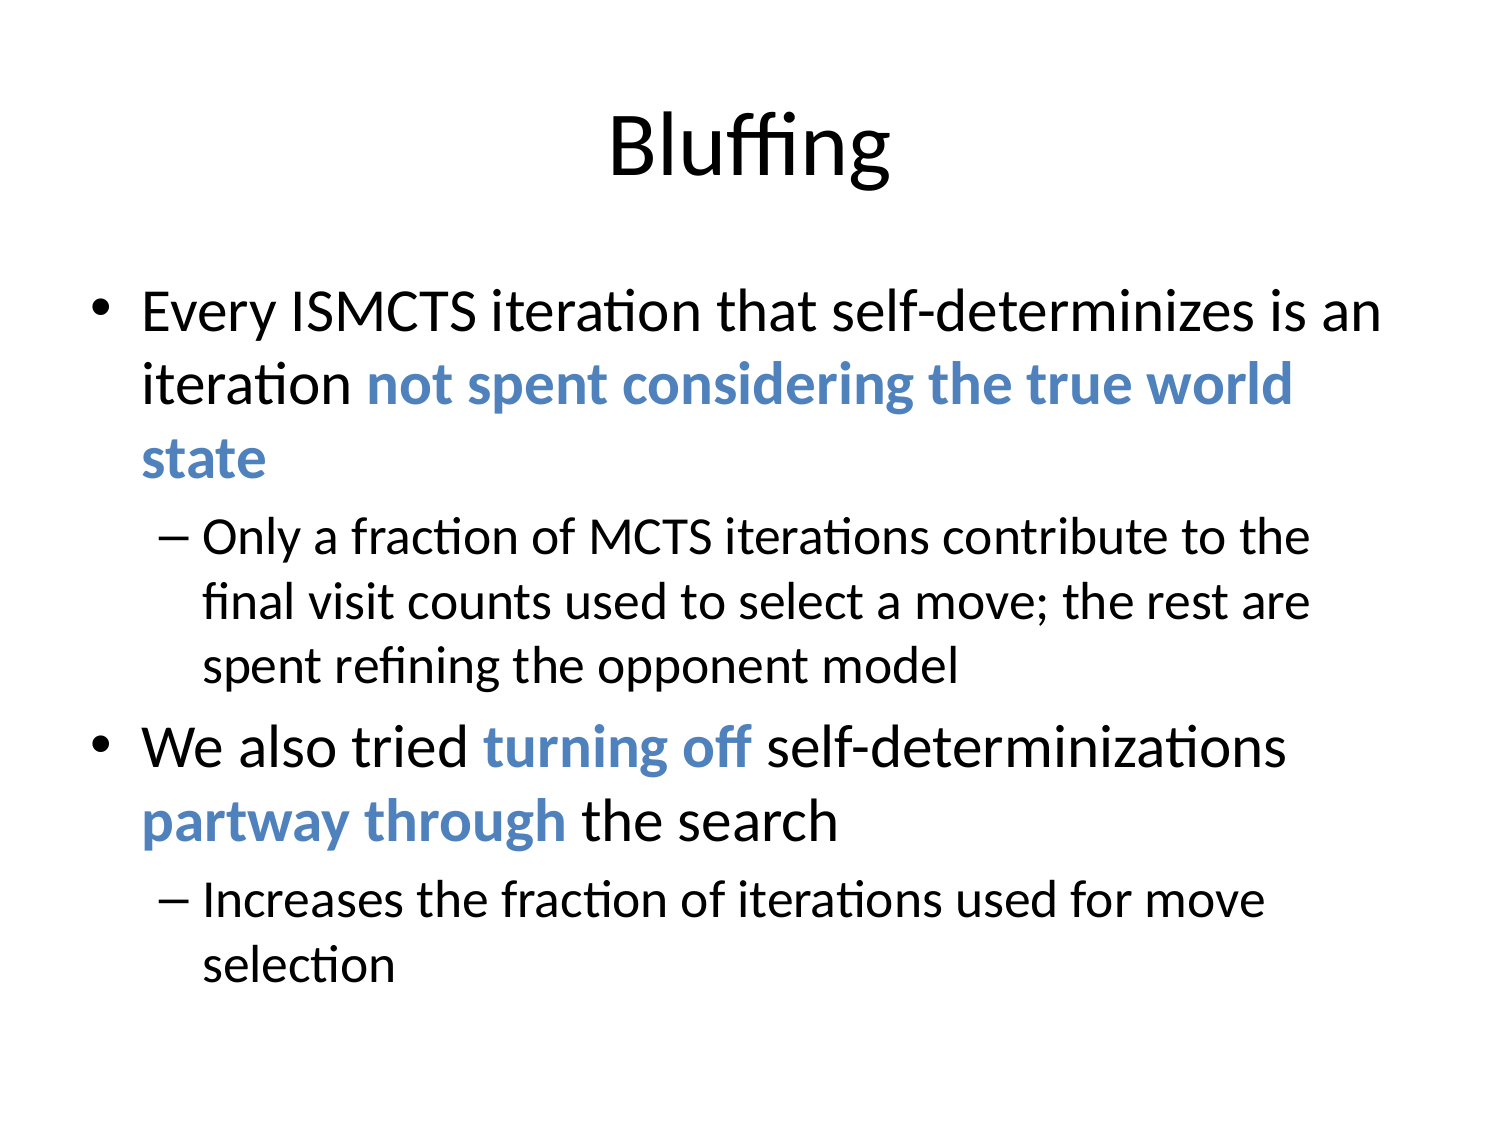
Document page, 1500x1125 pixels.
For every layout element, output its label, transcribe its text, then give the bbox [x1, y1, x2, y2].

list Every ISMCTS iteration that self-determinizes is an iteration not spent considering the true world state Only a fraction of MCTS iterations contribute to the final visit counts used to select a move; the rest are spent refining the opponent model We also tried turning off self-determinizations partway through the search Increases the fraction of iterations used for move selection [75, 262, 1425, 1005]
title Bluffing [75, 45, 1425, 233]
